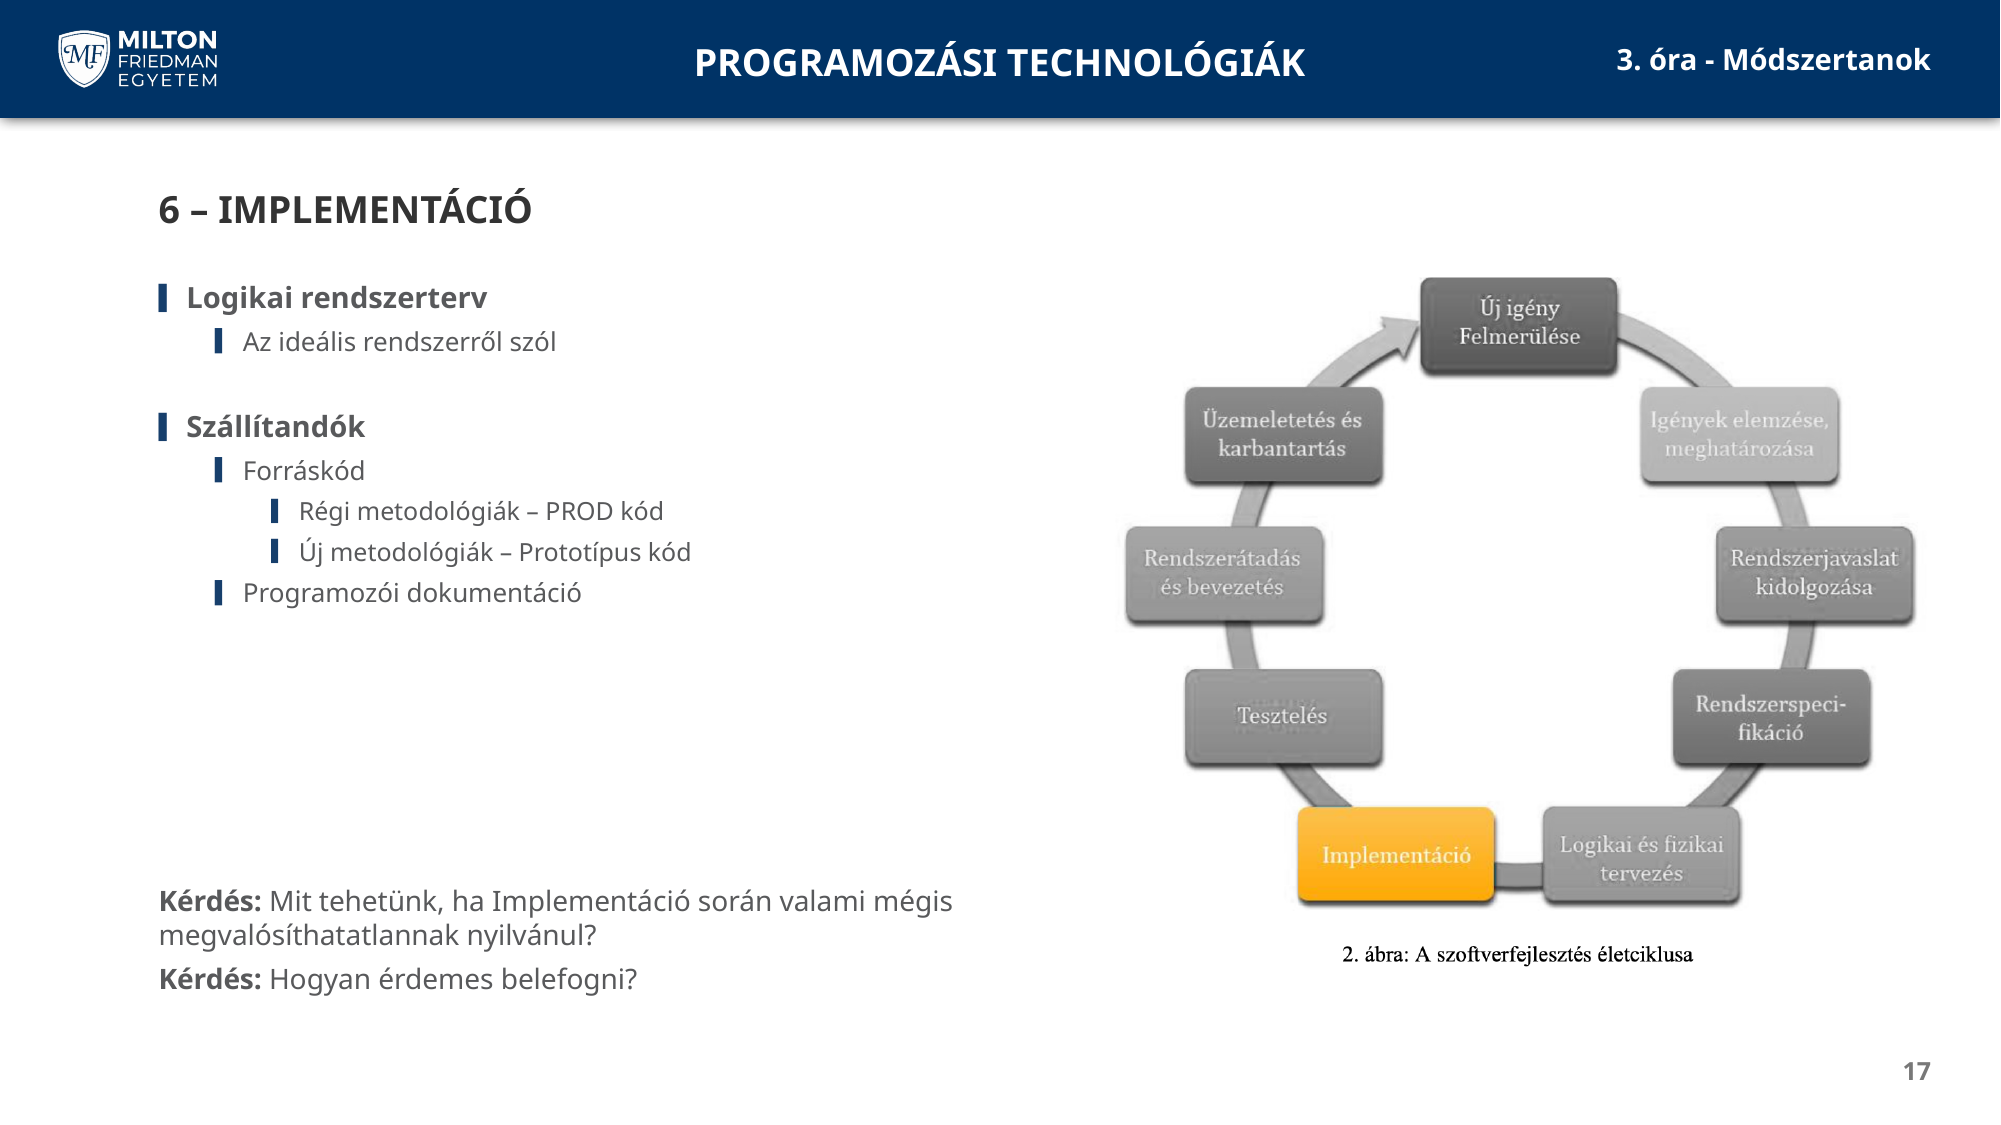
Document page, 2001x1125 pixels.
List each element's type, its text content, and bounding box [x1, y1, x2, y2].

text_box 3. óra - Módszertanok [1541, 33, 1947, 84]
text_box Logikai rendszerterv Az ideális rendszerről szól Szállítandók Forráskód Régi metodológiák – PROD kód Új metodológiák – Prototípus kód Programozói dokumentáció Kérdés: Mit tehetünk, ha Implementáció során valami mégis megvalósíthatatlannak nyilvánul? Kérdés: Hogyan érdemes belefogni? [143, 272, 1076, 1043]
text_box [0, 0, 2000, 120]
picture [58, 29, 218, 89]
picture [1067, 239, 2000, 978]
text_box 6 – IMPLEMENTÁCIÓ [143, 179, 1392, 239]
slide_number 16 [1496, 1042, 1947, 1103]
text_box PROGRAMOZÁSI TECHNOLÓGIÁK [608, 31, 1392, 92]
